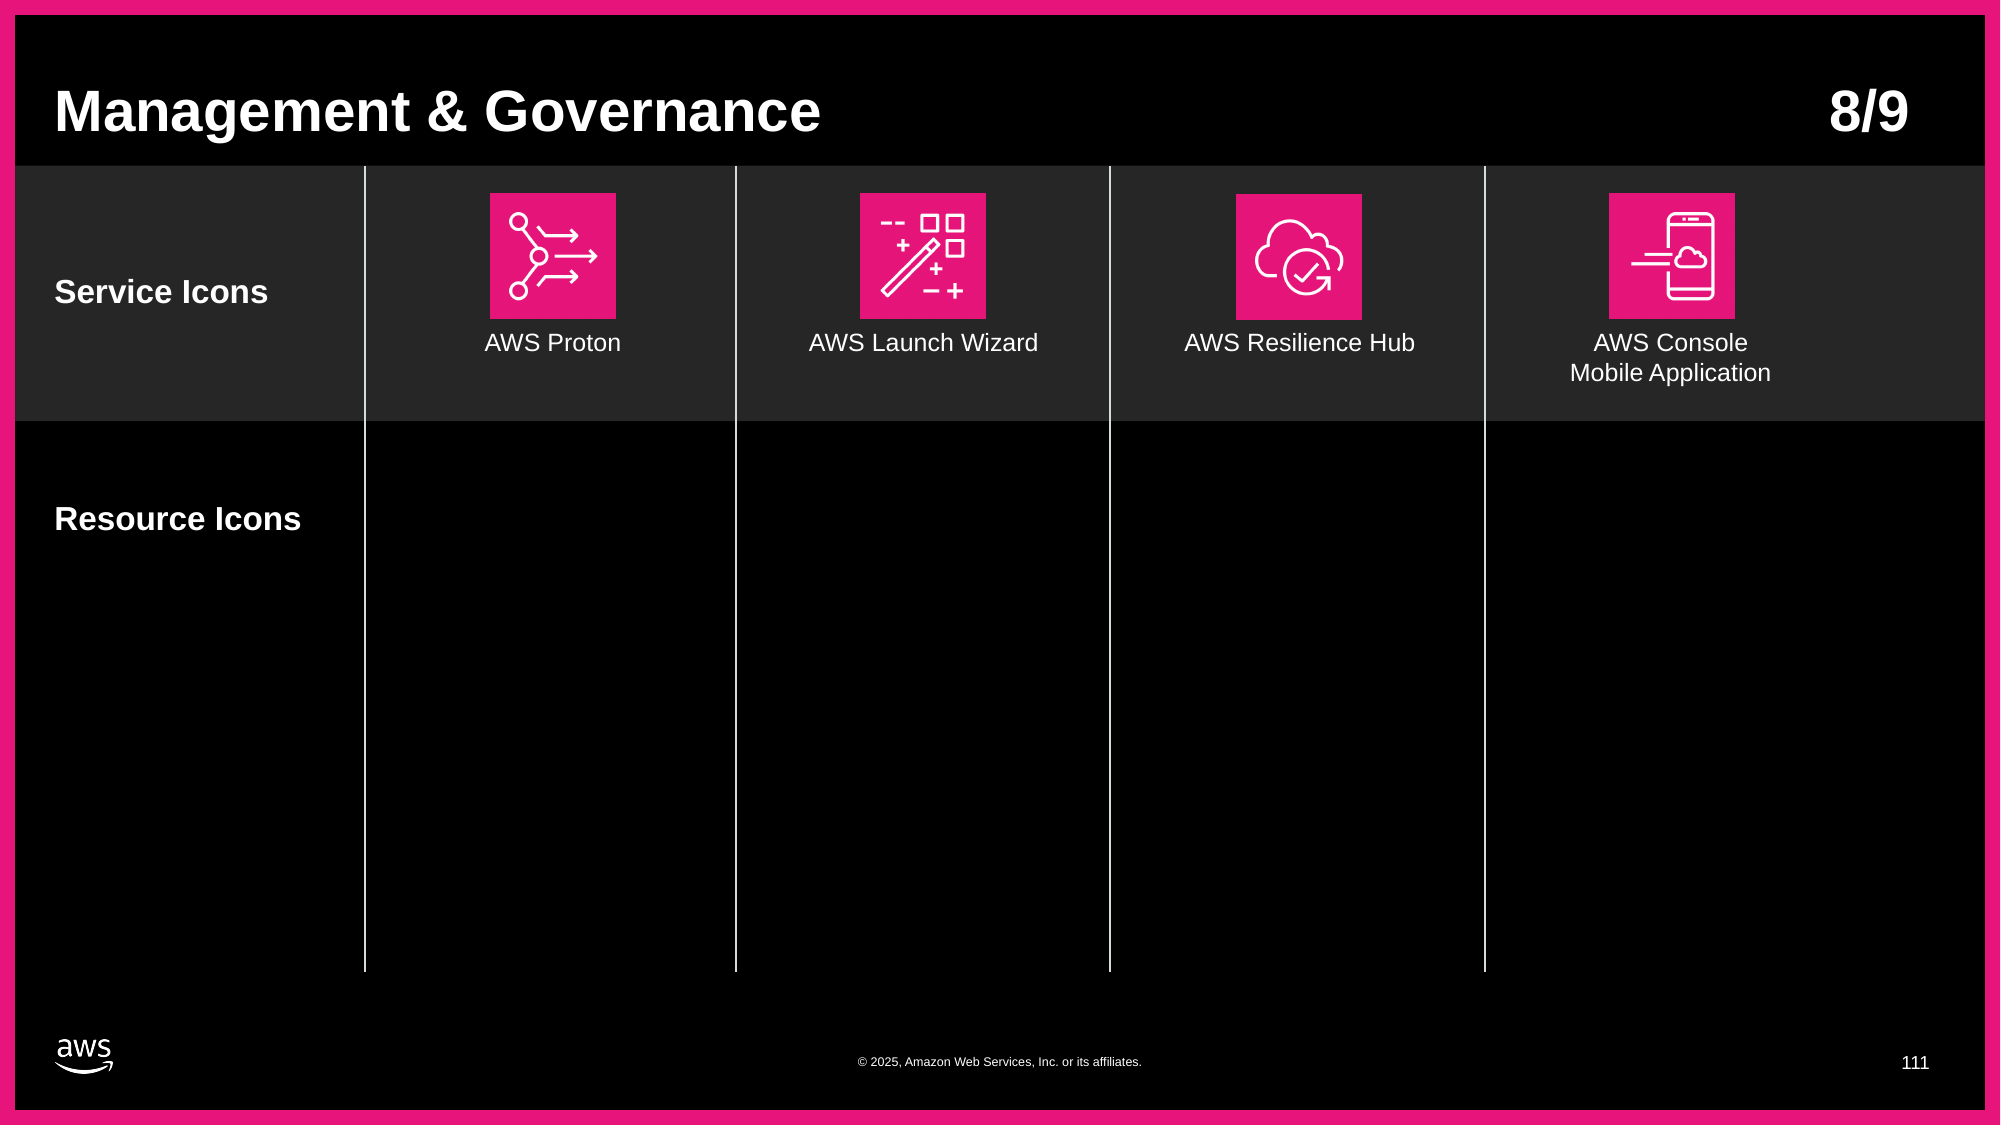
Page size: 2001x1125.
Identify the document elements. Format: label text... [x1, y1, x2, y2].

text_box AWS Resilience Hub [1113, 319, 1484, 364]
text_box AWS Launch Wizard [736, 319, 1109, 364]
title Management & Governance 8/9 [39, 59, 1945, 166]
footer © 2025, Amazon Web Services, Inc. or its affiliates. [662, 1031, 1338, 1092]
picture [55, 1039, 113, 1074]
picture [860, 193, 986, 319]
picture [1609, 193, 1735, 319]
slide_number 111 [1494, 1031, 1945, 1092]
picture [490, 193, 616, 319]
picture [1236, 194, 1362, 320]
text_box AWS Console Mobile Application [1485, 319, 1858, 394]
text_box AWS Proton [369, 319, 735, 364]
